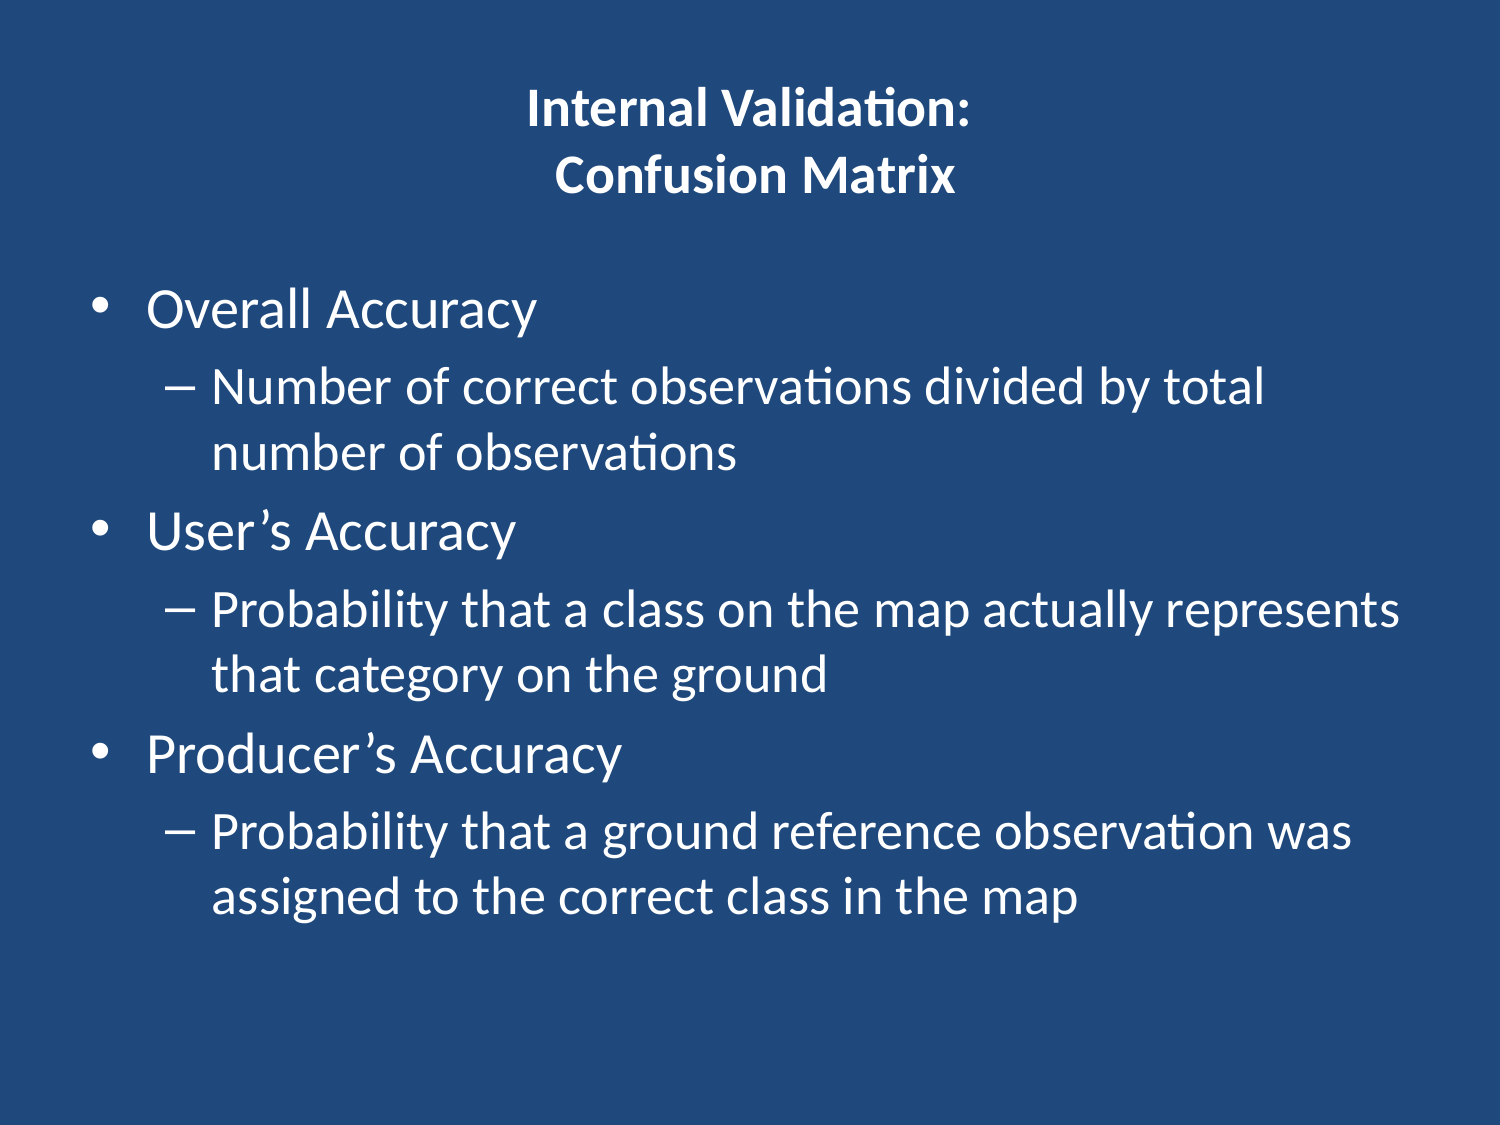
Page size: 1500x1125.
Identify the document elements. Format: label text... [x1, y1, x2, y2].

title Internal Validation: Confusion Matrix [75, 62, 1425, 213]
list Overall Accuracy Number of correct observations divided by total number of observations User’s Accuracy Probability that a class on the map actually represents that category on the ground Producer’s Accuracy Probability that a ground reference observation was assigned to the correct class in the map [75, 262, 1425, 1103]
